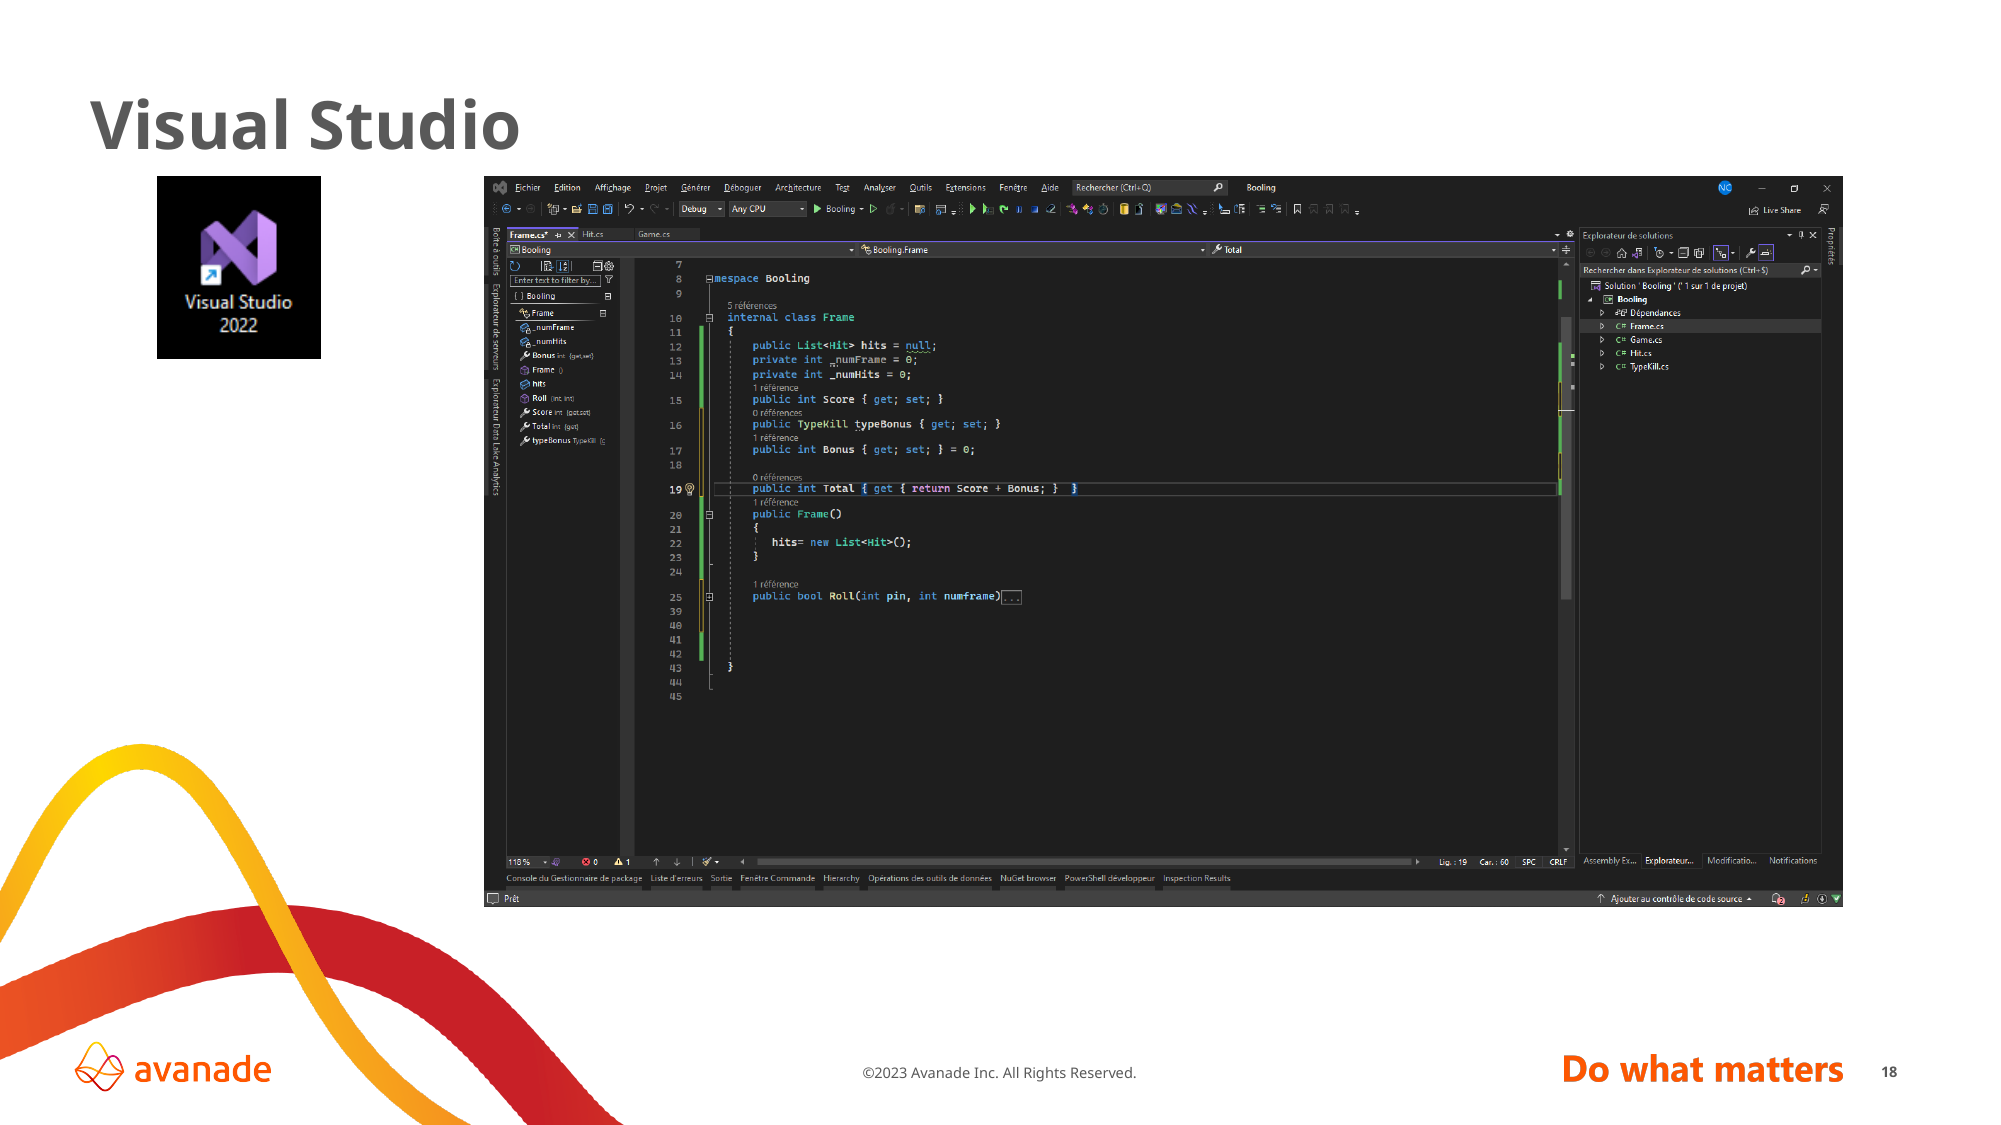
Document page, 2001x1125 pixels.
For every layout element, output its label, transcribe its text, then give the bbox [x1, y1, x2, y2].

picture [0, 176, 1843, 1125]
picture [1564, 1054, 1843, 1082]
title Visual Studio [75, 75, 1913, 175]
slide_number 18 [1850, 1043, 1913, 1103]
picture [157, 176, 321, 359]
